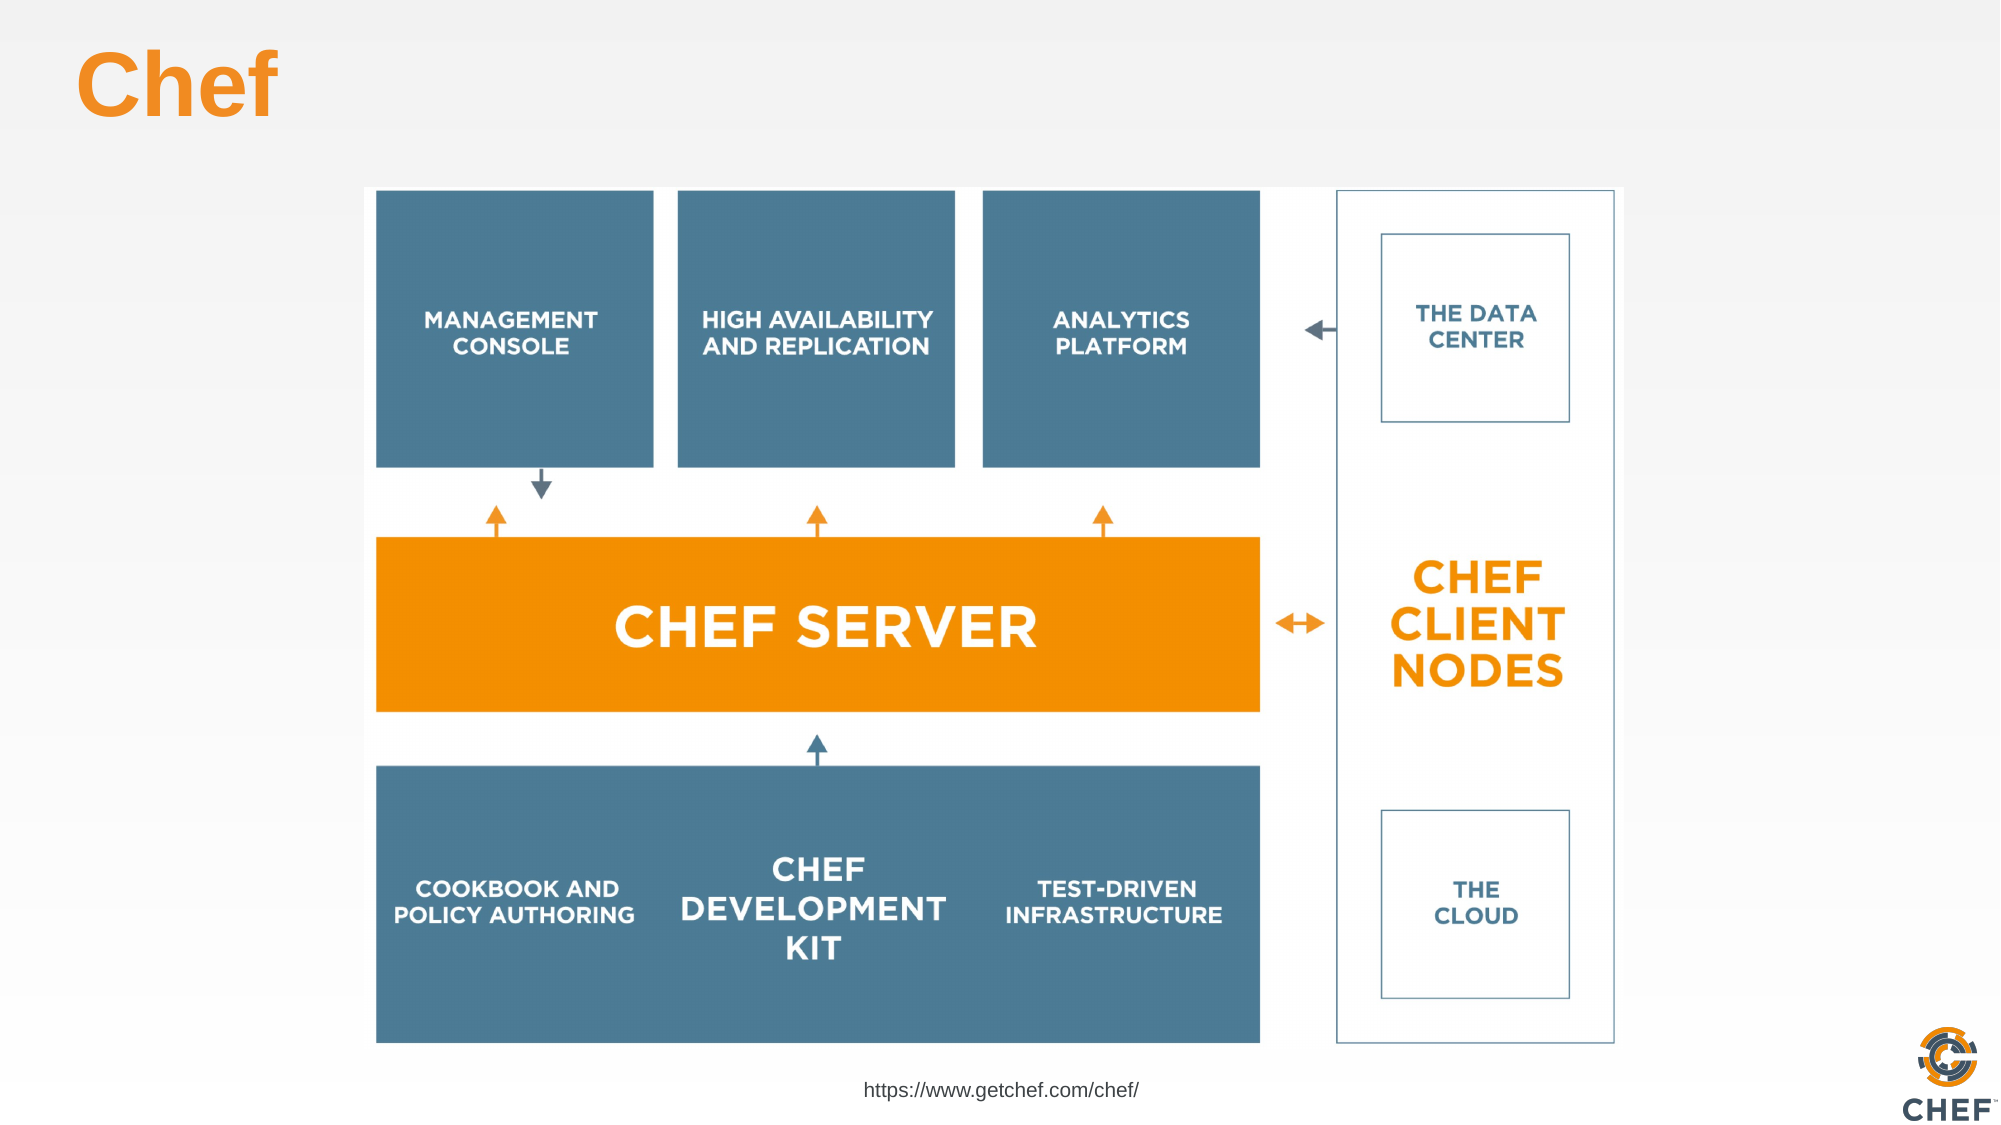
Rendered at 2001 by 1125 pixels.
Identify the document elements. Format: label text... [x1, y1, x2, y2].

list https://www.getchef.com/chef/ [753, 1076, 1250, 1125]
picture [74, 187, 1998, 1121]
title Chef [75, 37, 1913, 140]
